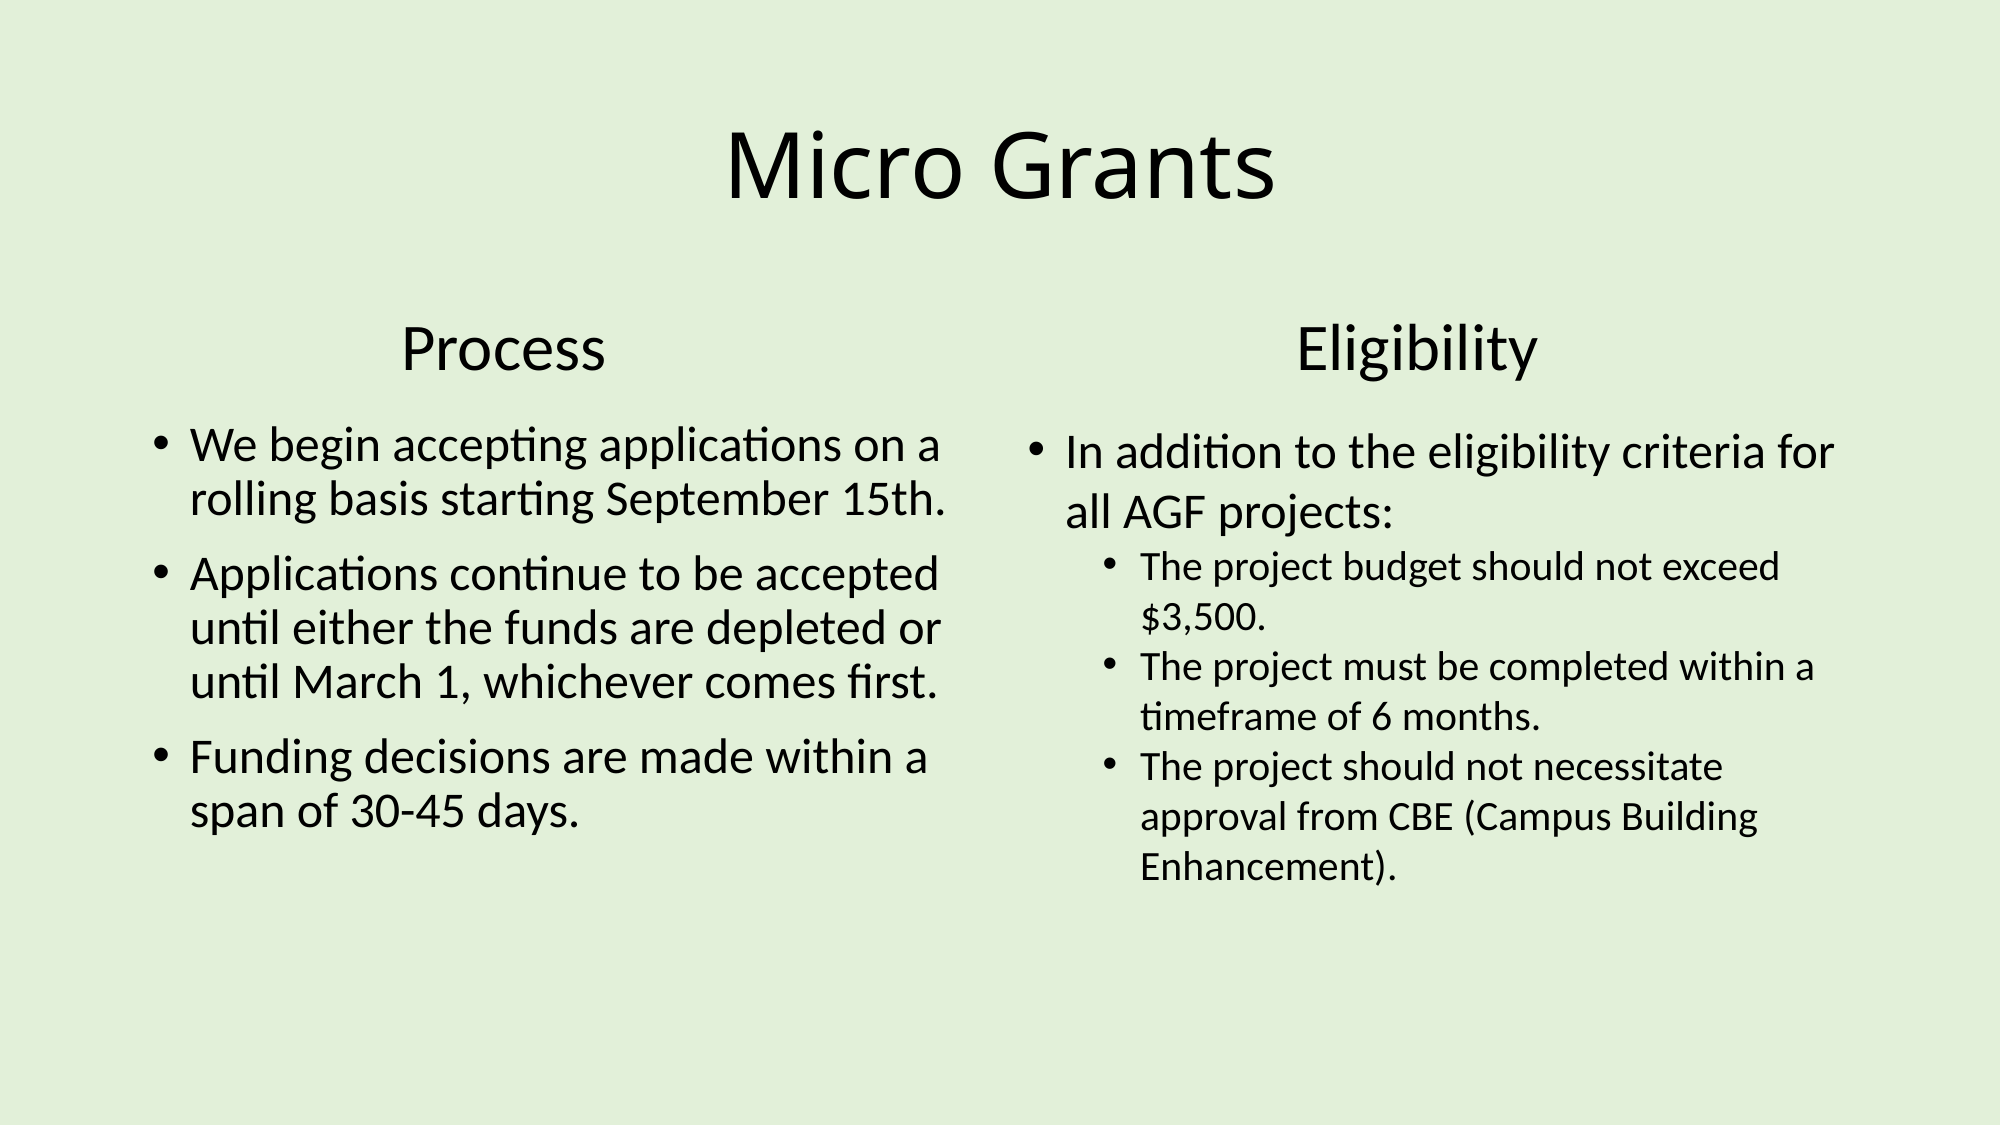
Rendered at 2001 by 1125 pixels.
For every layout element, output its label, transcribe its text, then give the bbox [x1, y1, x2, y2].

title Micro Grants [137, 59, 1863, 278]
list In addition to the eligibility criteria for all AGF projects: The project budget should not exceed $3,500. The project must be completed within a timeframe of 6 months. The project should not necessitate approval from CBE (Campus Building Enhancement). [1012, 410, 1863, 1016]
text_box Process [386, 296, 841, 391]
text_box Eligibility [1281, 296, 1594, 436]
list We begin accepting applications on a rolling basis starting September 15th. Applications continue to be accepted until either the funds are depleted or until March 1, whichever comes first. Funding decisions are made within a span of 30-45 days. [137, 410, 984, 1016]
